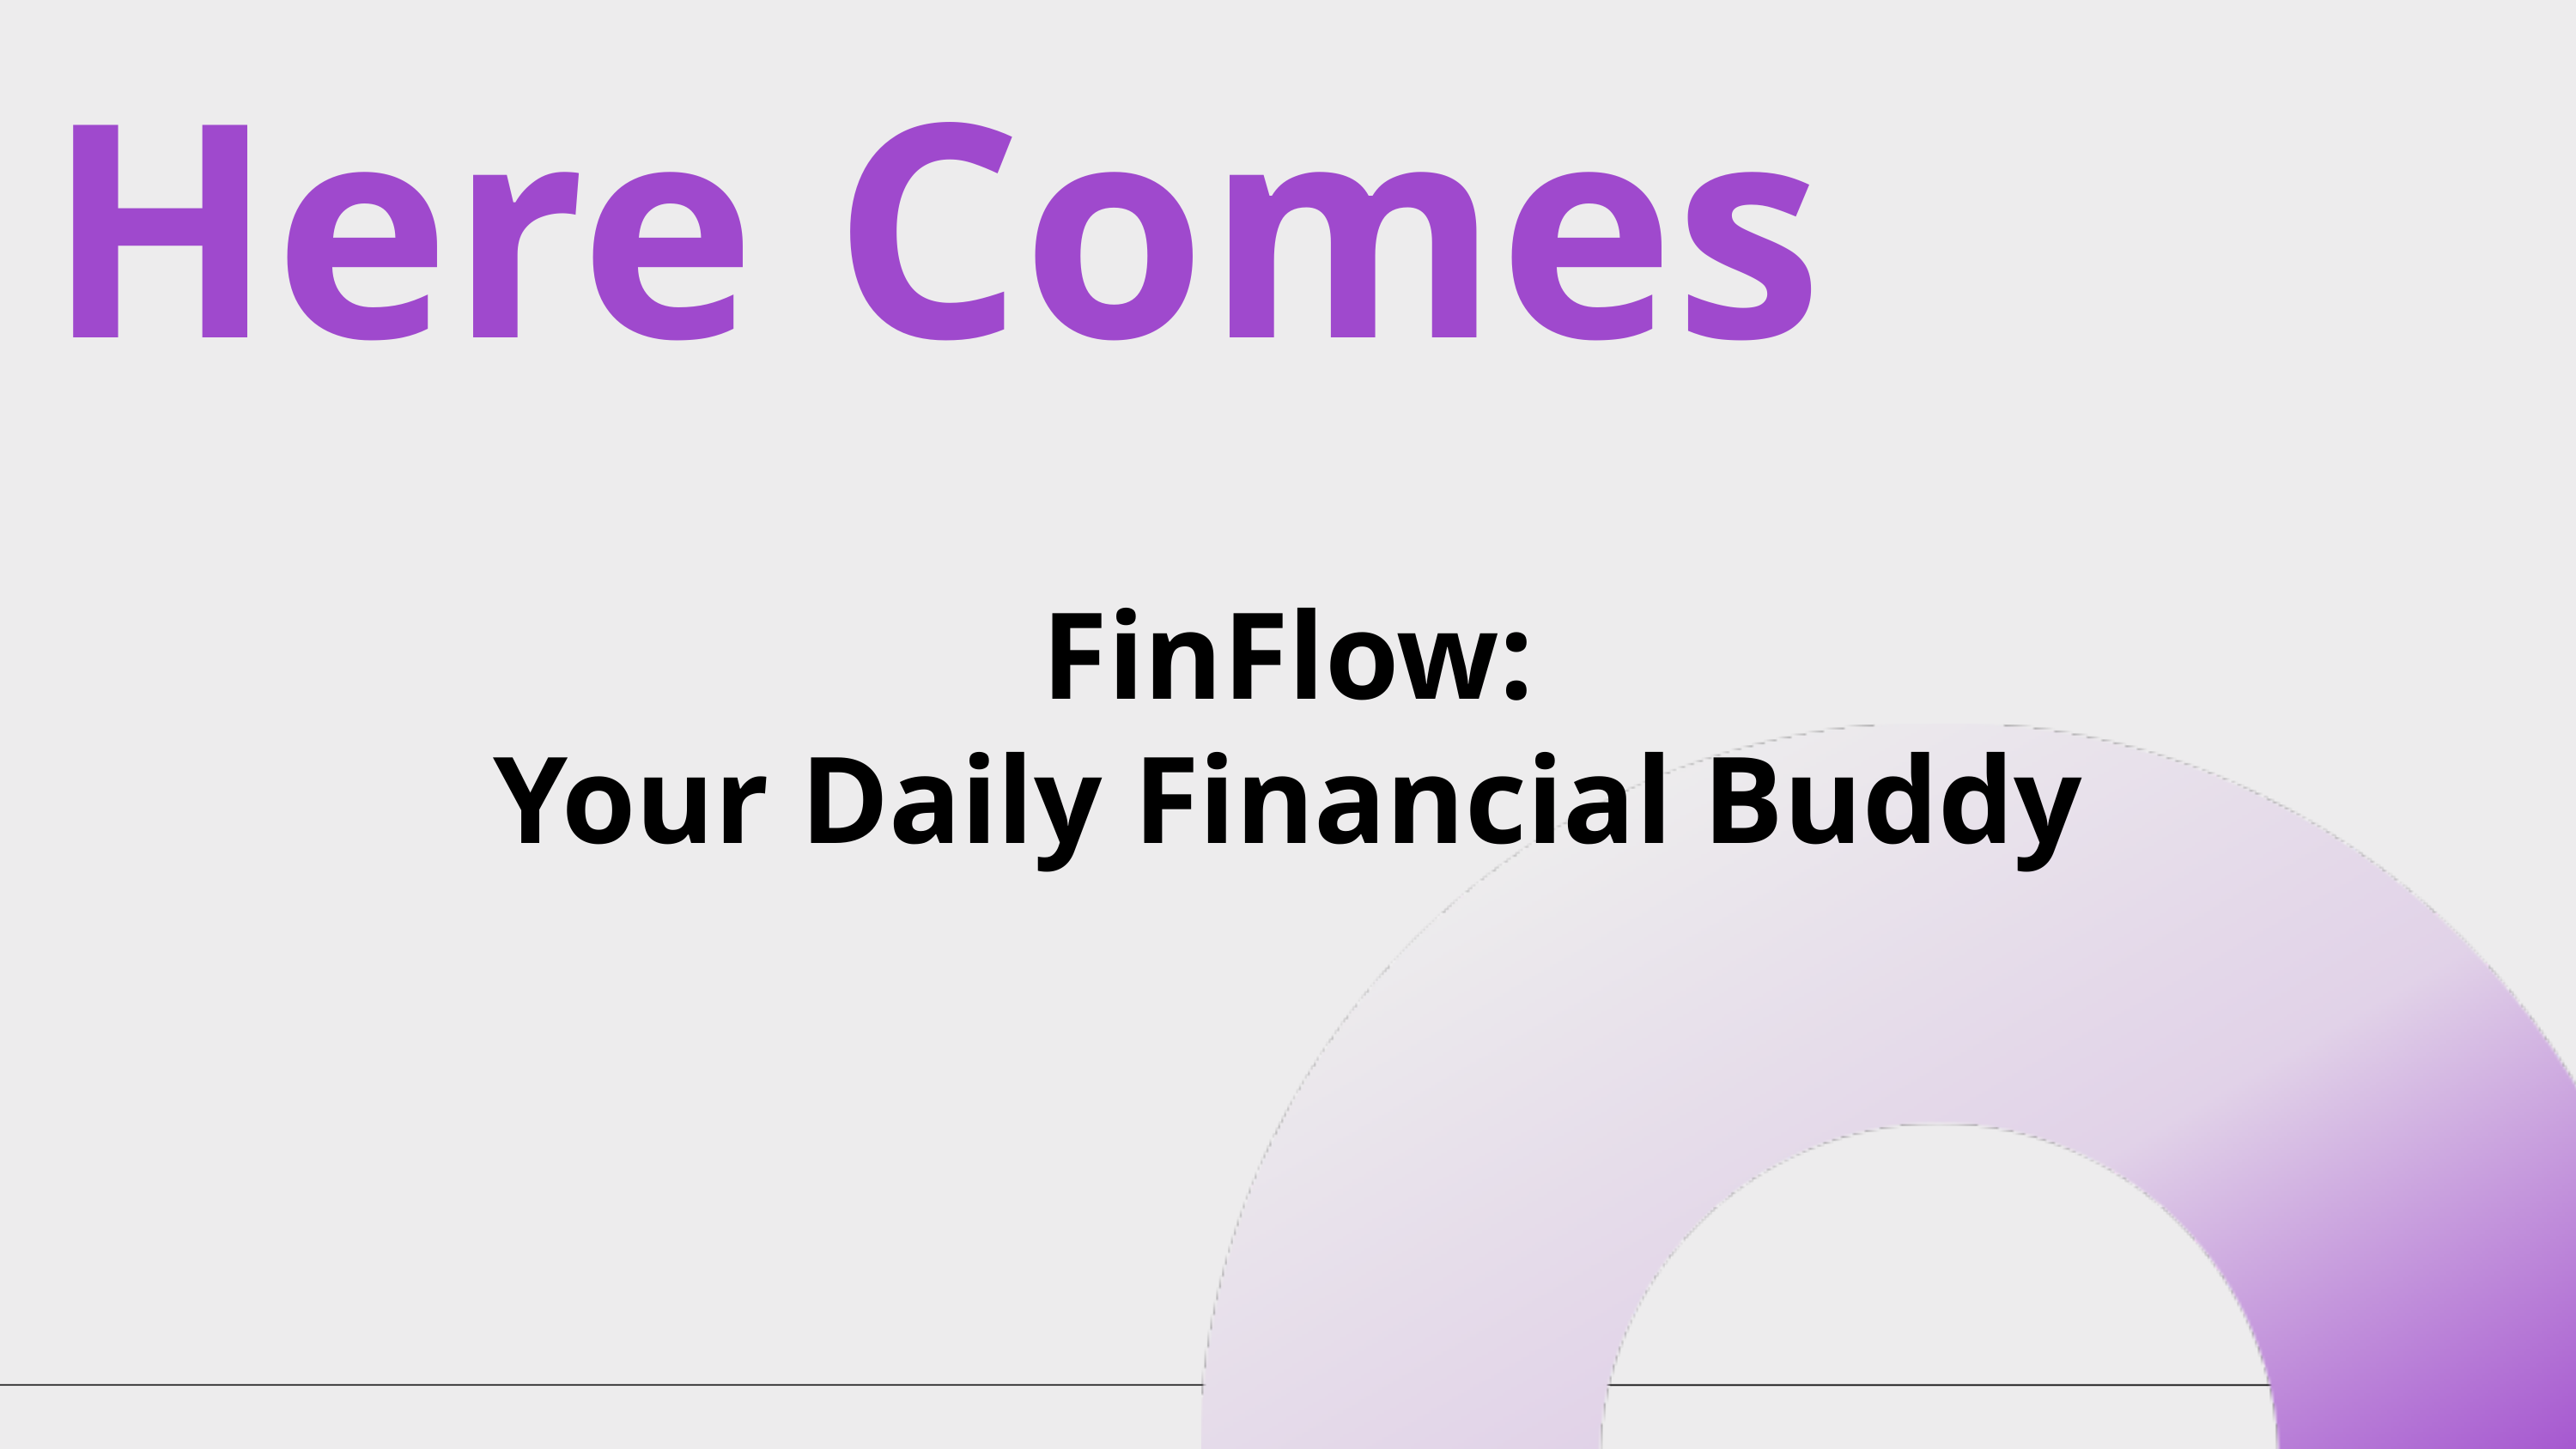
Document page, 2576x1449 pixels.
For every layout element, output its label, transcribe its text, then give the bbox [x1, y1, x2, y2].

text_box FinFlow: Your Daily Financial Buddy [251, 579, 2324, 867]
text_box Here Comes [46, 39, 2063, 397]
text_box [1200, 724, 2576, 1449]
